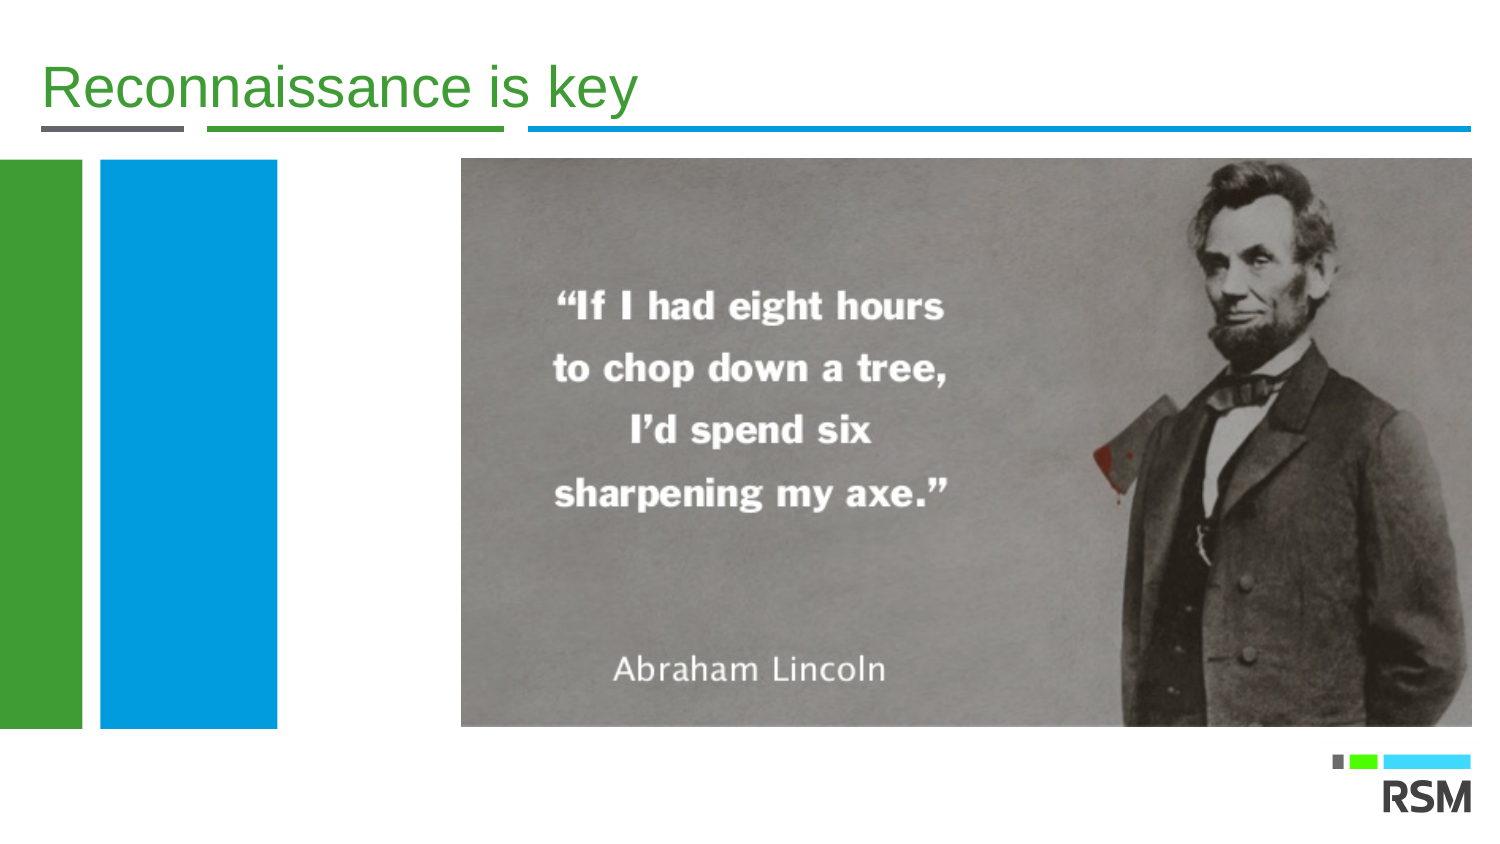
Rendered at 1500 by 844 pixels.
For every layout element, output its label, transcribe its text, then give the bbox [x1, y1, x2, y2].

picture [461, 158, 1472, 727]
title Reconnaissance is key [41, 48, 1472, 119]
picture [1318, 740, 1485, 827]
